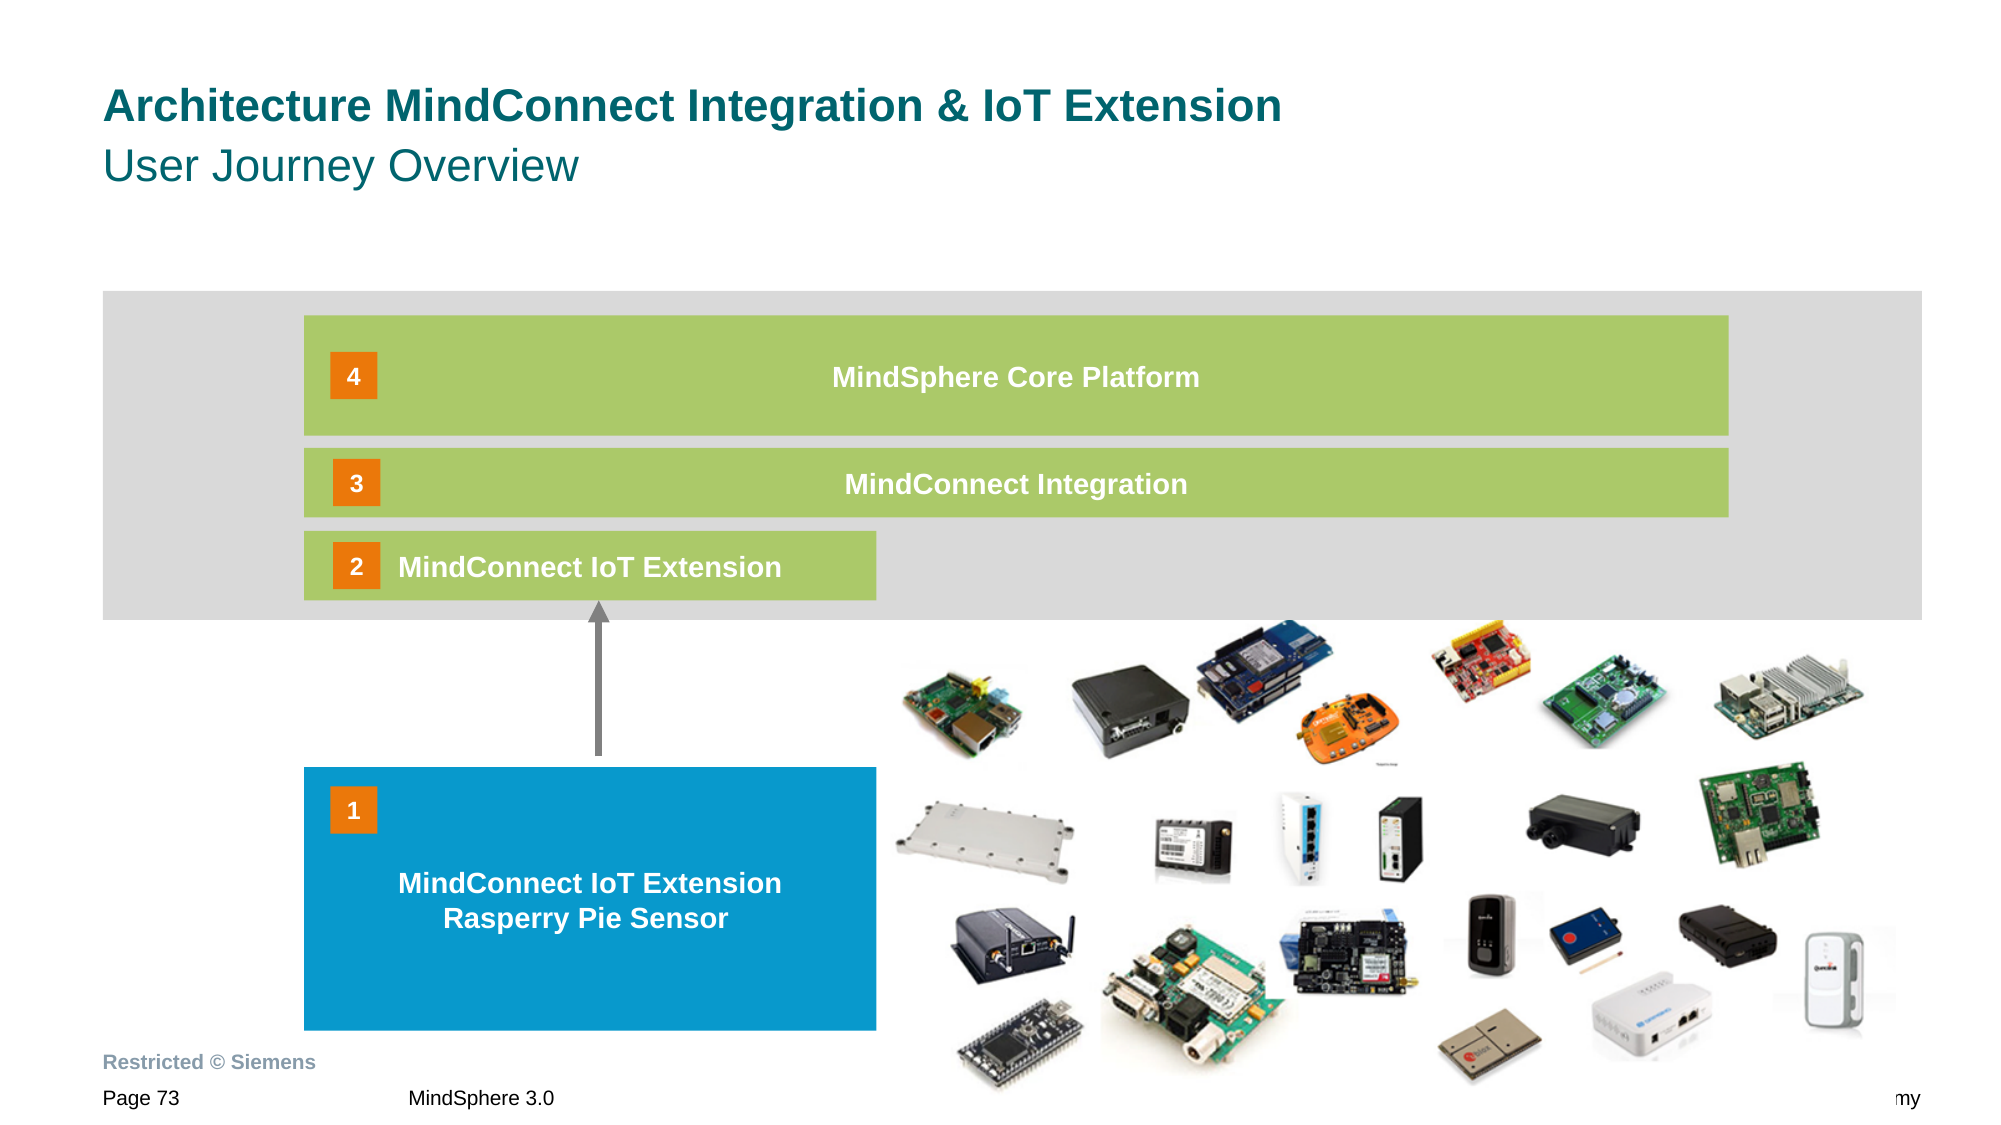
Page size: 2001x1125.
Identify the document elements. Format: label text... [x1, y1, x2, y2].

text_box 1 [330, 786, 378, 834]
text_box 2 [333, 542, 381, 590]
text_box MindConnect Integration [302, 446, 1731, 520]
text_box 3 [333, 458, 381, 507]
text_box [8, 961, 521, 1125]
picture [872, 603, 1896, 1112]
text_box Architecture MindConnect Integration & IoT Extension User Journey Overview [102, 70, 1608, 192]
text_box MindConnect IoT Extension [302, 529, 879, 603]
text_box MindConnect IoT Extension Rasperry Pie Sensor [302, 765, 867, 1033]
text_box [101, 289, 1924, 622]
text_box MindSphere Core Platform [302, 313, 1731, 438]
text_box 4 [330, 351, 378, 400]
